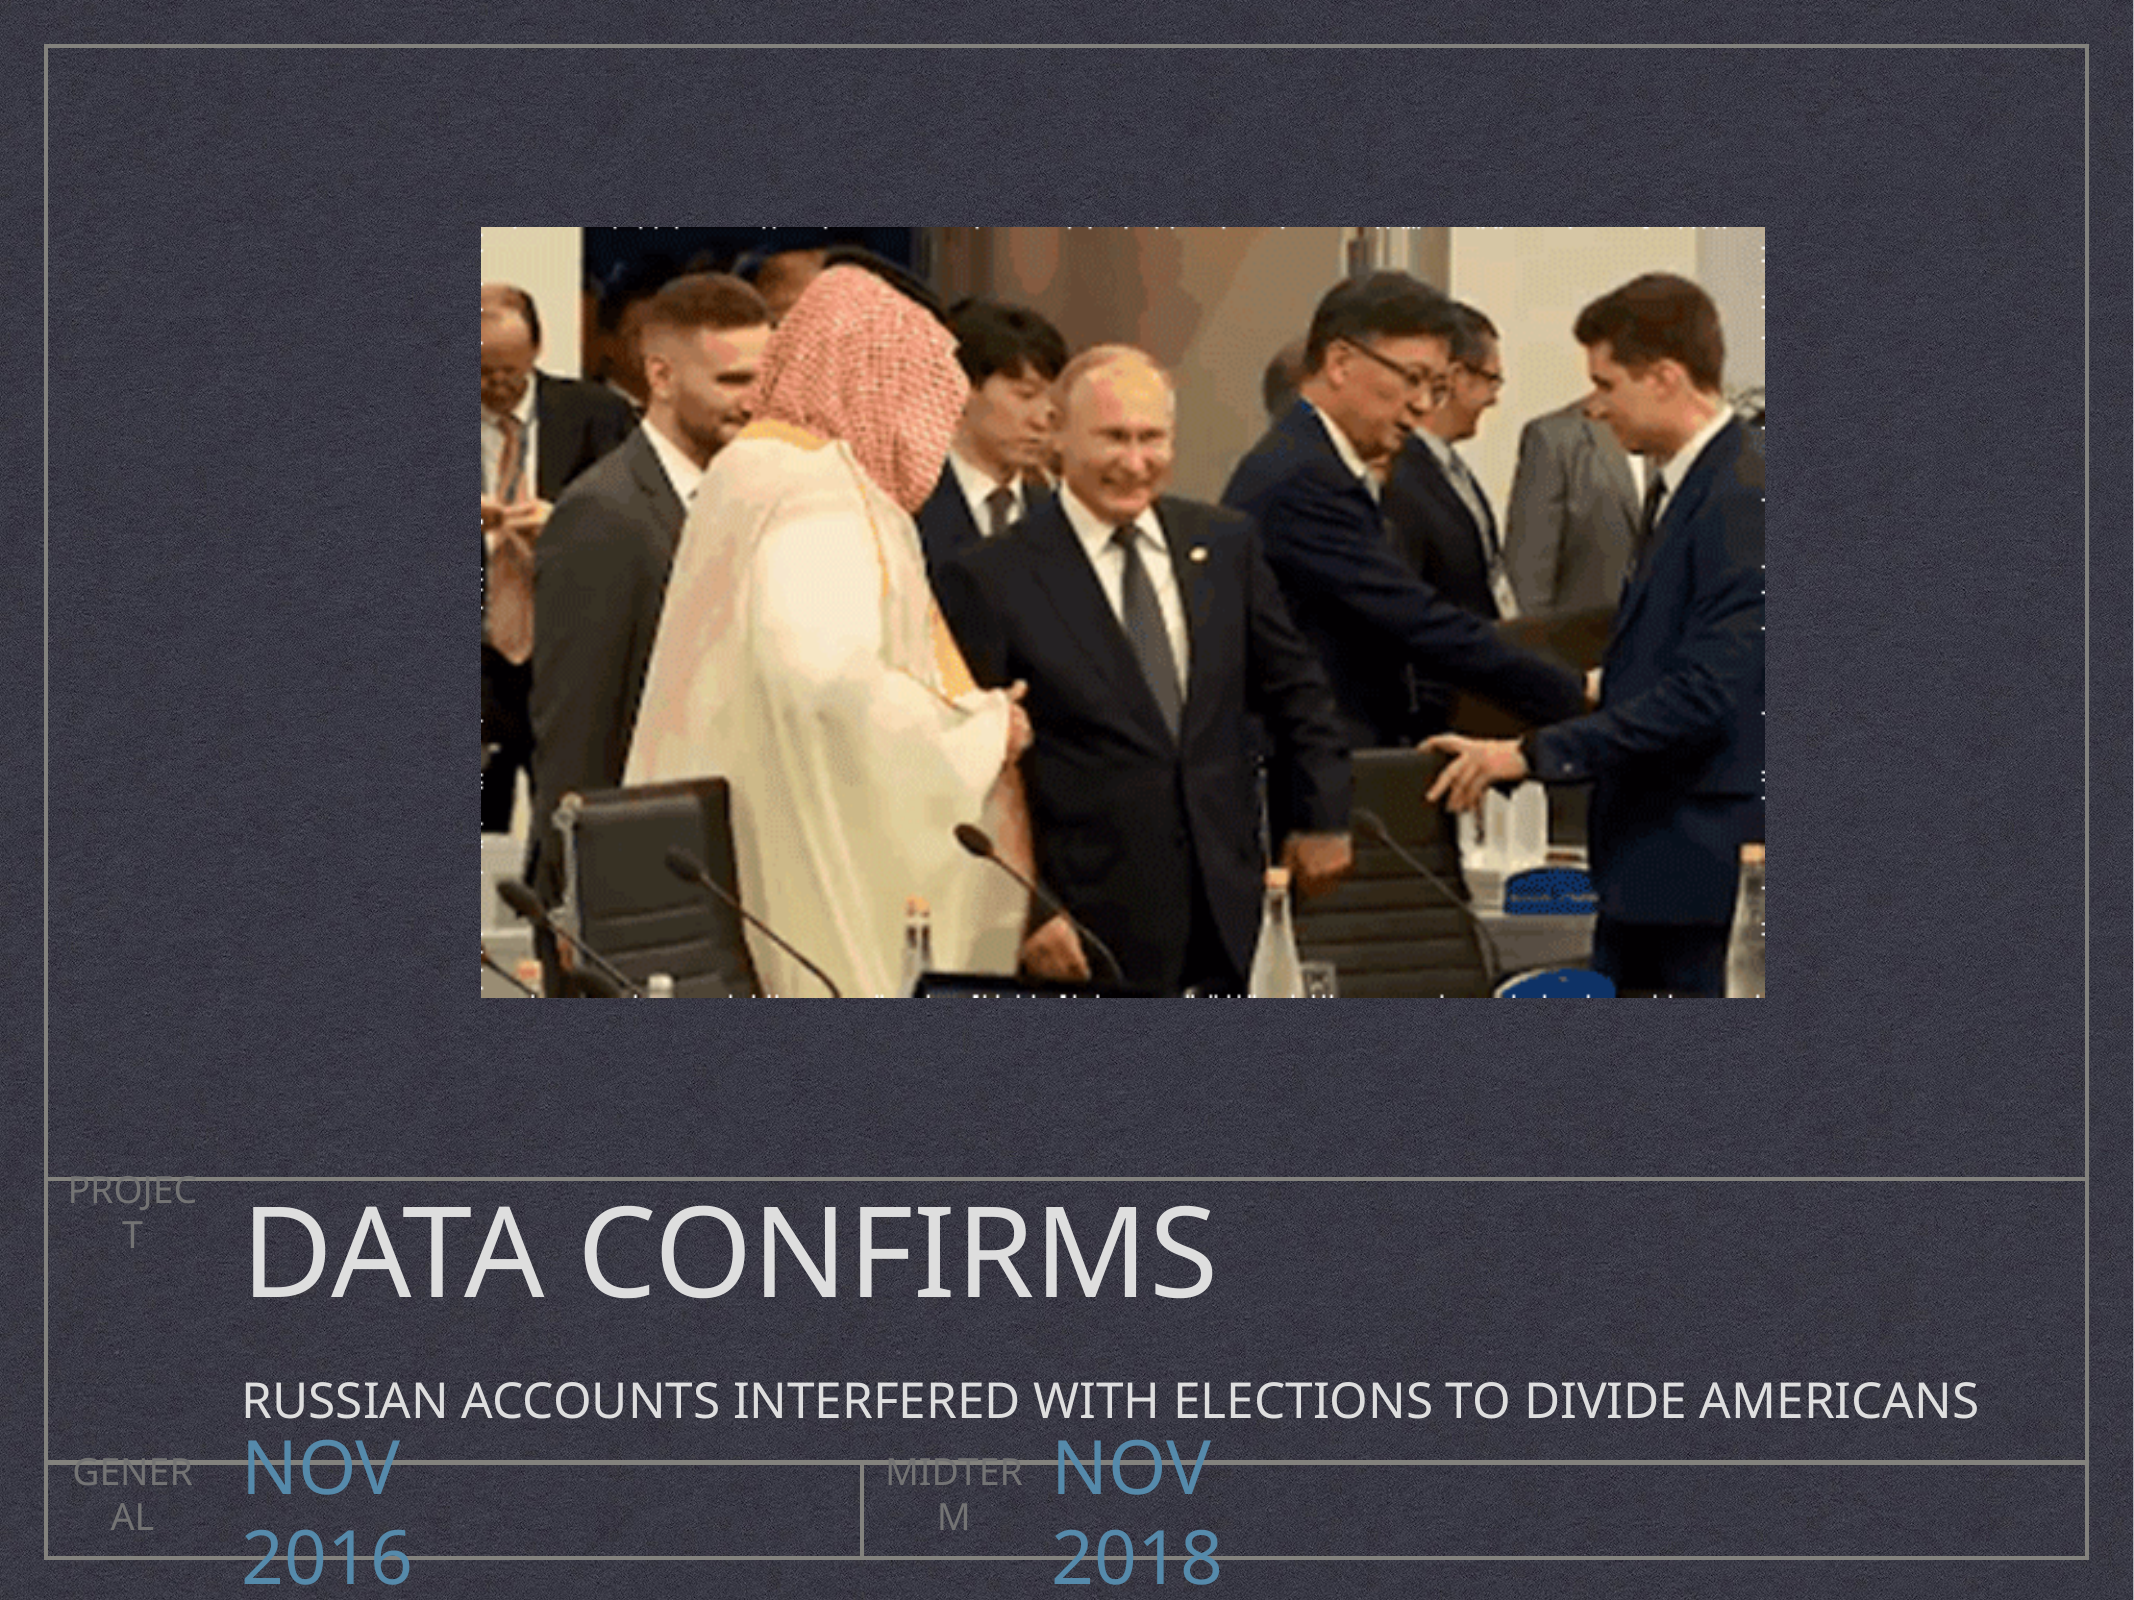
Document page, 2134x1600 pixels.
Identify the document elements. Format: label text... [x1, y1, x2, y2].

list General [53, 1461, 212, 1524]
title Data confirms [232, 1164, 2013, 1330]
list Nov 2016 [232, 1455, 538, 1563]
list Midterm [872, 1461, 1036, 1524]
list PROJECT [55, 1180, 210, 1243]
picture [0, 0, 2134, 1600]
list Nov 2018 [1042, 1455, 1349, 1563]
list Russian accounts interfered with elections to divide Americans [232, 1330, 2013, 1455]
